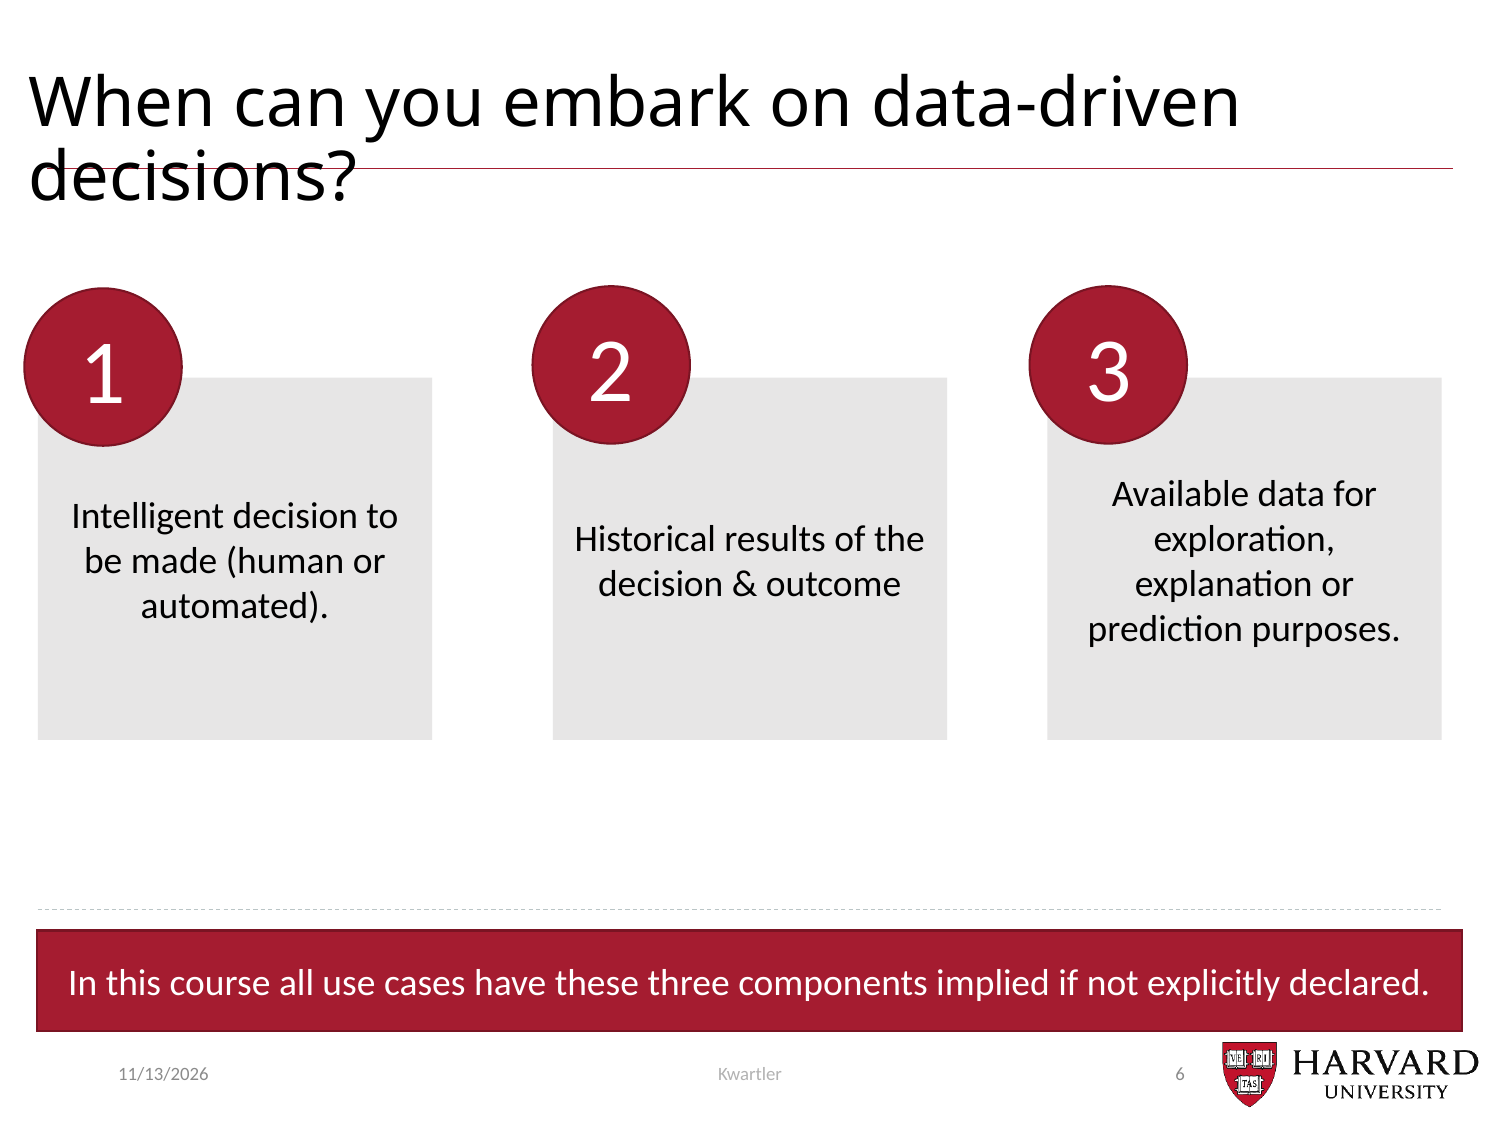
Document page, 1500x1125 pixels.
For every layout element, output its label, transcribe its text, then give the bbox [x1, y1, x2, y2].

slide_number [103, 1042, 441, 1103]
text_box 3 [1028, 285, 1189, 445]
slide_number 6 [1059, 1042, 1200, 1103]
text_box 2 [531, 285, 691, 445]
text_box In this course all use cases have these three components implied if not explicitly declared. [36, 929, 1463, 1032]
text_box Available data for exploration, explanation or prediction purposes. [1046, 377, 1443, 741]
title When can you embark on data-driven decisions? [13, 59, 1397, 157]
picture [1200, 1024, 1500, 1125]
text_box 1 [23, 287, 183, 447]
text_box Historical results of the decision & outcome [552, 377, 948, 741]
text_box Intelligent decision to be made (human or automated). [37, 377, 433, 741]
footer Kwartler [496, 1042, 1004, 1103]
